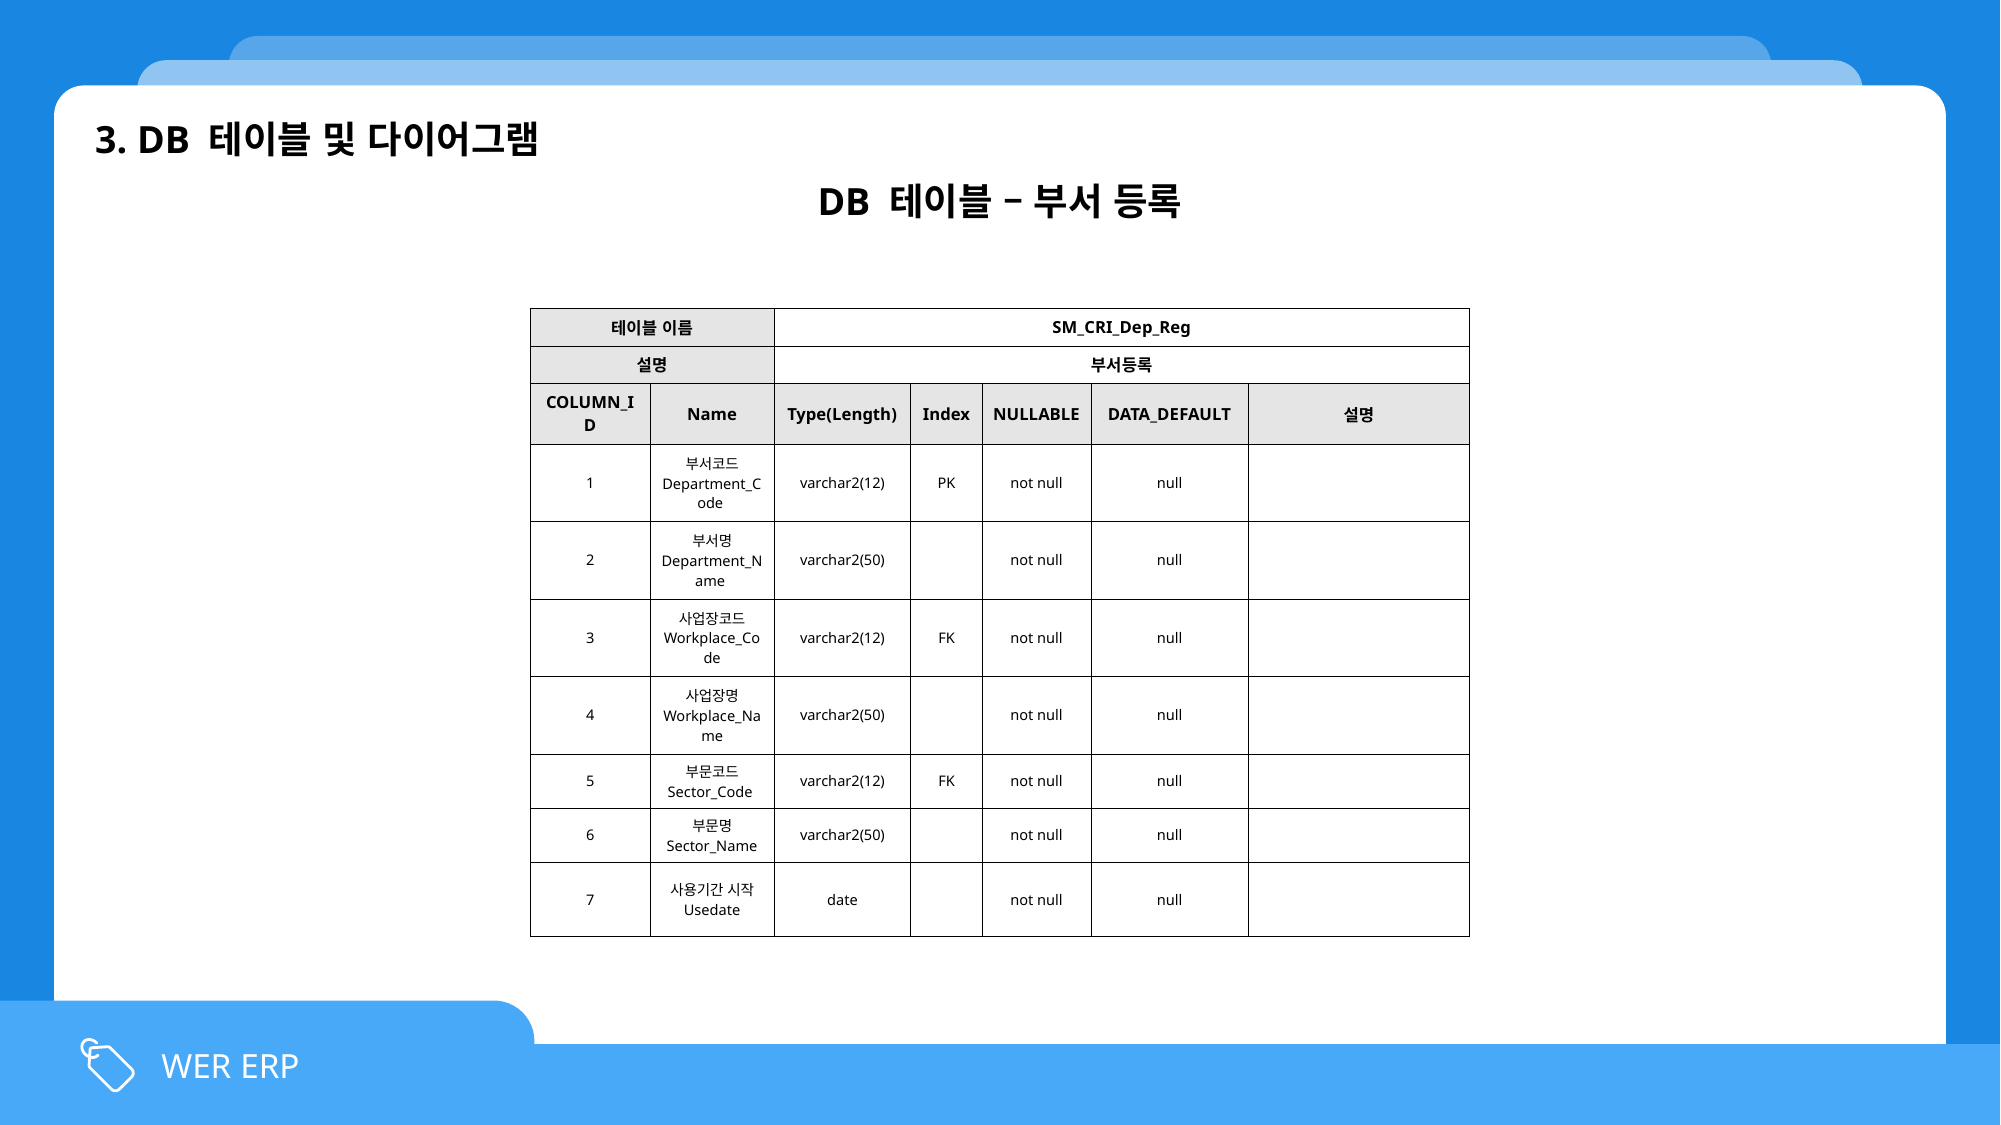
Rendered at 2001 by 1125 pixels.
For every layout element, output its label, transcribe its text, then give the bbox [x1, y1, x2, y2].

table_cell [911, 522, 982, 599]
table_cell FK [911, 600, 982, 676]
table_cell not null [983, 677, 1091, 754]
table_cell 3 [531, 600, 650, 676]
text_box [228, 34, 1772, 59]
table_cell [911, 809, 982, 862]
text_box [0, 1000, 2000, 1125]
table_cell NULLABLE [983, 384, 1091, 444]
table_cell null [1092, 809, 1248, 862]
table_cell 2 [531, 522, 650, 599]
text_box [53, 84, 1947, 1000]
table_cell not null [983, 600, 1091, 676]
table_cell 설명 [531, 347, 774, 383]
table_cell FK [911, 755, 982, 808]
table_header SM_CRI_Dep_Reg [775, 309, 1469, 346]
table_cell varchar2(12) [775, 445, 910, 521]
table_cell varchar2(12) [775, 755, 910, 808]
table_cell PK [911, 445, 982, 521]
table_cell 부서명 Department_Name [651, 522, 774, 599]
text_box DB 테이블 – 부서 등록 [738, 170, 1262, 231]
table_cell [1249, 445, 1469, 521]
table_cell varchar2(50) [775, 677, 910, 754]
table_cell [911, 677, 982, 754]
table_cell 부서등록 [775, 347, 1469, 383]
table_cell date [775, 863, 910, 936]
table_cell [1249, 677, 1469, 754]
table_cell Index [911, 384, 982, 444]
table_cell null [1092, 677, 1248, 754]
table_cell null [1092, 863, 1248, 936]
table_cell [911, 863, 982, 936]
table_cell 5 [531, 755, 650, 808]
table_cell 4 [531, 677, 650, 754]
table_cell null [1092, 522, 1248, 599]
table_cell 부문명 Sector_Name [651, 809, 774, 862]
text_box 3. DB 테이블 및 다이어그램 [80, 108, 604, 169]
text_box [136, 59, 1864, 84]
table_cell 부문코드 Sector_Code [651, 755, 774, 808]
table_cell Type(Length) [775, 384, 910, 444]
table_cell varchar2(50) [775, 522, 910, 599]
table_cell null [1092, 755, 1248, 808]
table_cell not null [983, 755, 1091, 808]
table_cell not null [983, 809, 1091, 862]
table_cell not null [983, 863, 1091, 936]
table_cell 사용기간 시작 Usedate [651, 863, 774, 936]
table_cell DATA_DEFAULT [1092, 384, 1248, 444]
table_cell null [1092, 445, 1248, 521]
table_cell Name [651, 384, 774, 444]
table_cell 사업장코드 Workplace_Code [651, 600, 774, 676]
table_cell [1249, 600, 1469, 676]
table_cell 설명 [1249, 384, 1469, 444]
table_header 테이블 이름 [531, 309, 774, 346]
table_cell [1249, 522, 1469, 599]
table_cell varchar2(50) [775, 809, 910, 862]
table_cell [1249, 863, 1469, 936]
table_cell 1 [531, 445, 650, 521]
table_cell 6 [531, 809, 650, 862]
table_cell not null [983, 445, 1091, 521]
table_cell COLUMN_ID [531, 384, 650, 444]
table_cell [1249, 755, 1469, 808]
table_cell varchar2(12) [775, 600, 910, 676]
table_cell not null [983, 522, 1091, 599]
table_cell null [1092, 600, 1248, 676]
table_cell 부서코드 Department_Code [651, 445, 774, 521]
table_cell 사업장명 Workplace_Name [651, 677, 774, 754]
table_cell [1249, 809, 1469, 862]
table_cell 7 [531, 863, 650, 936]
